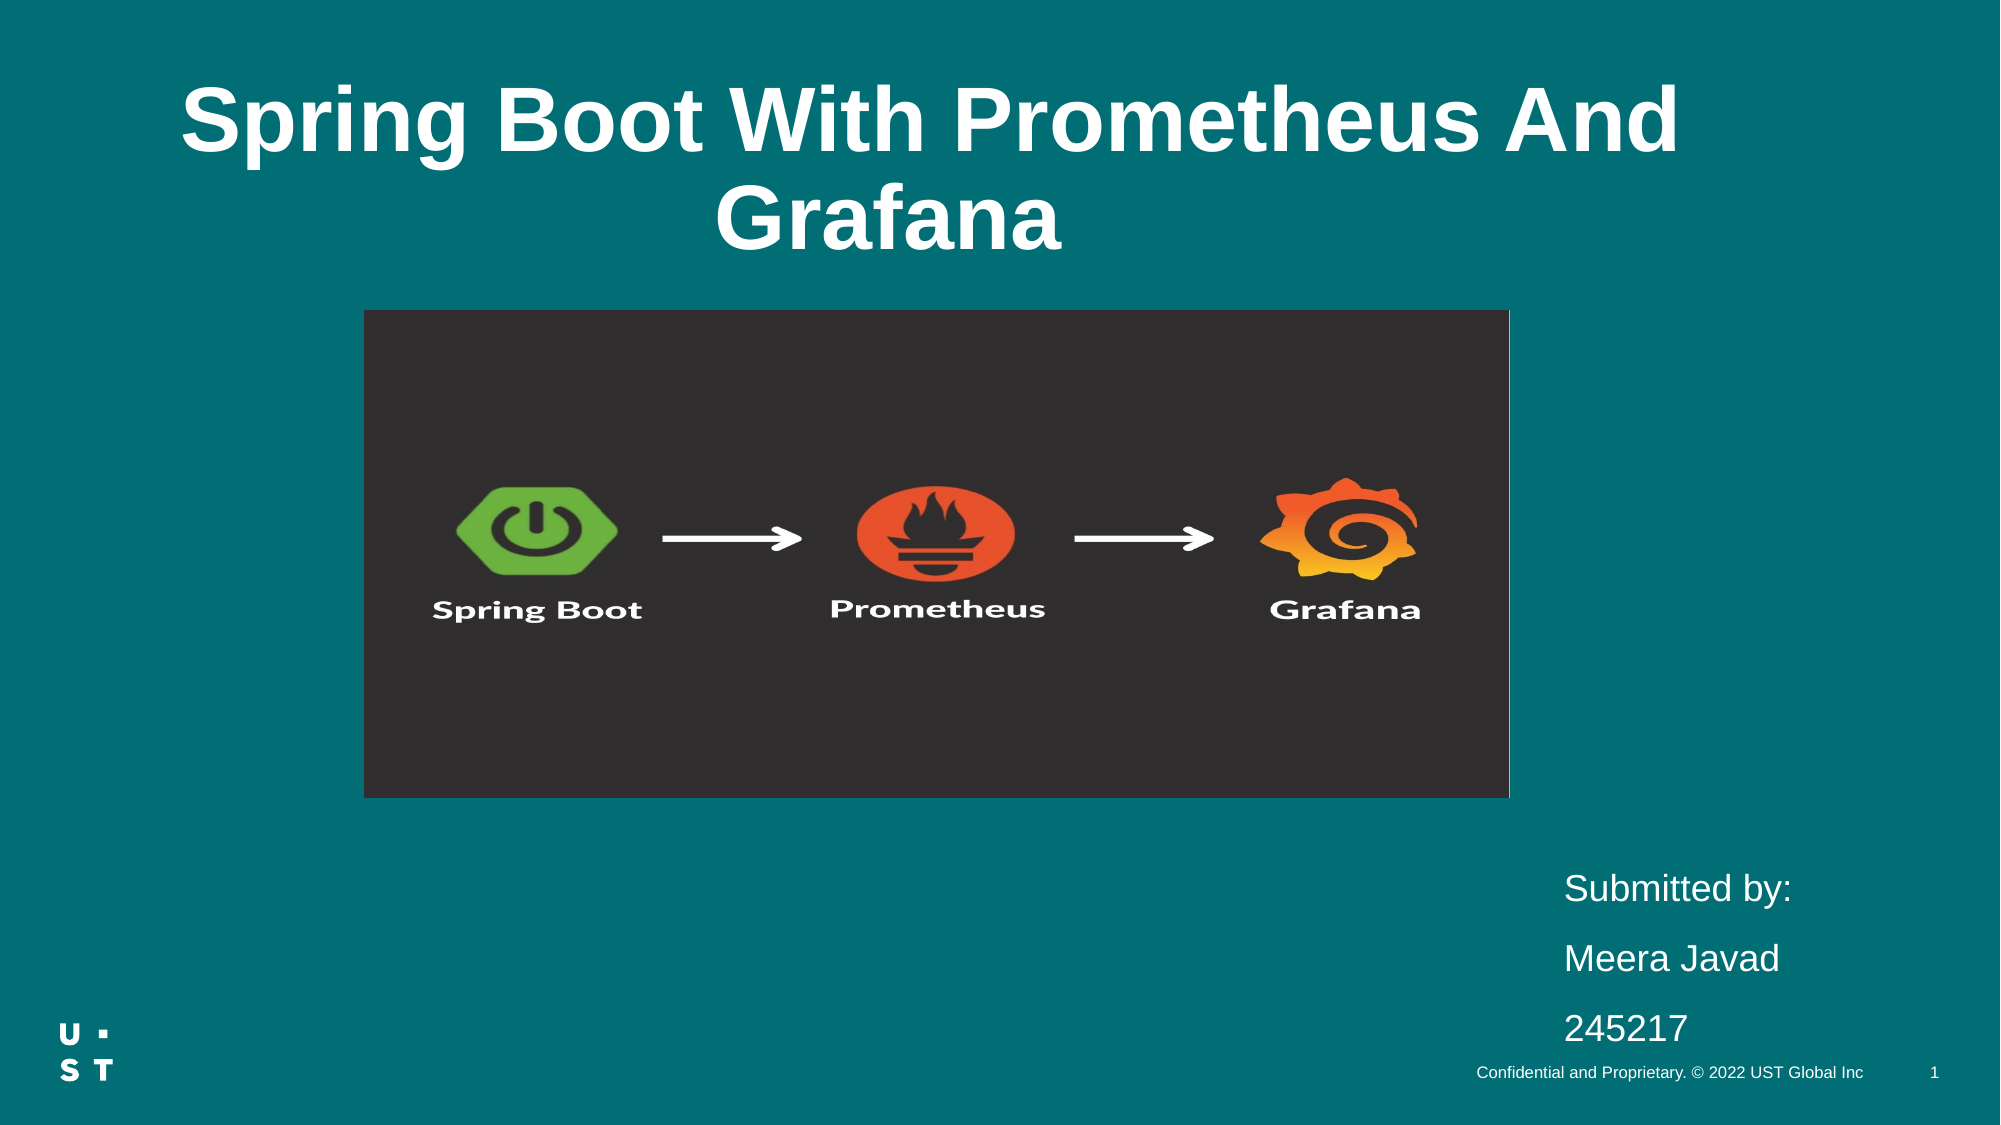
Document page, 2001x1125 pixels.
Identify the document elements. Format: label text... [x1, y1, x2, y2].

text_box Submitted by: Meera Javad 245217 [1564, 864, 2000, 1002]
picture [363, 310, 1510, 798]
title Spring Boot With Prometheus And Grafana [180, 22, 1820, 270]
